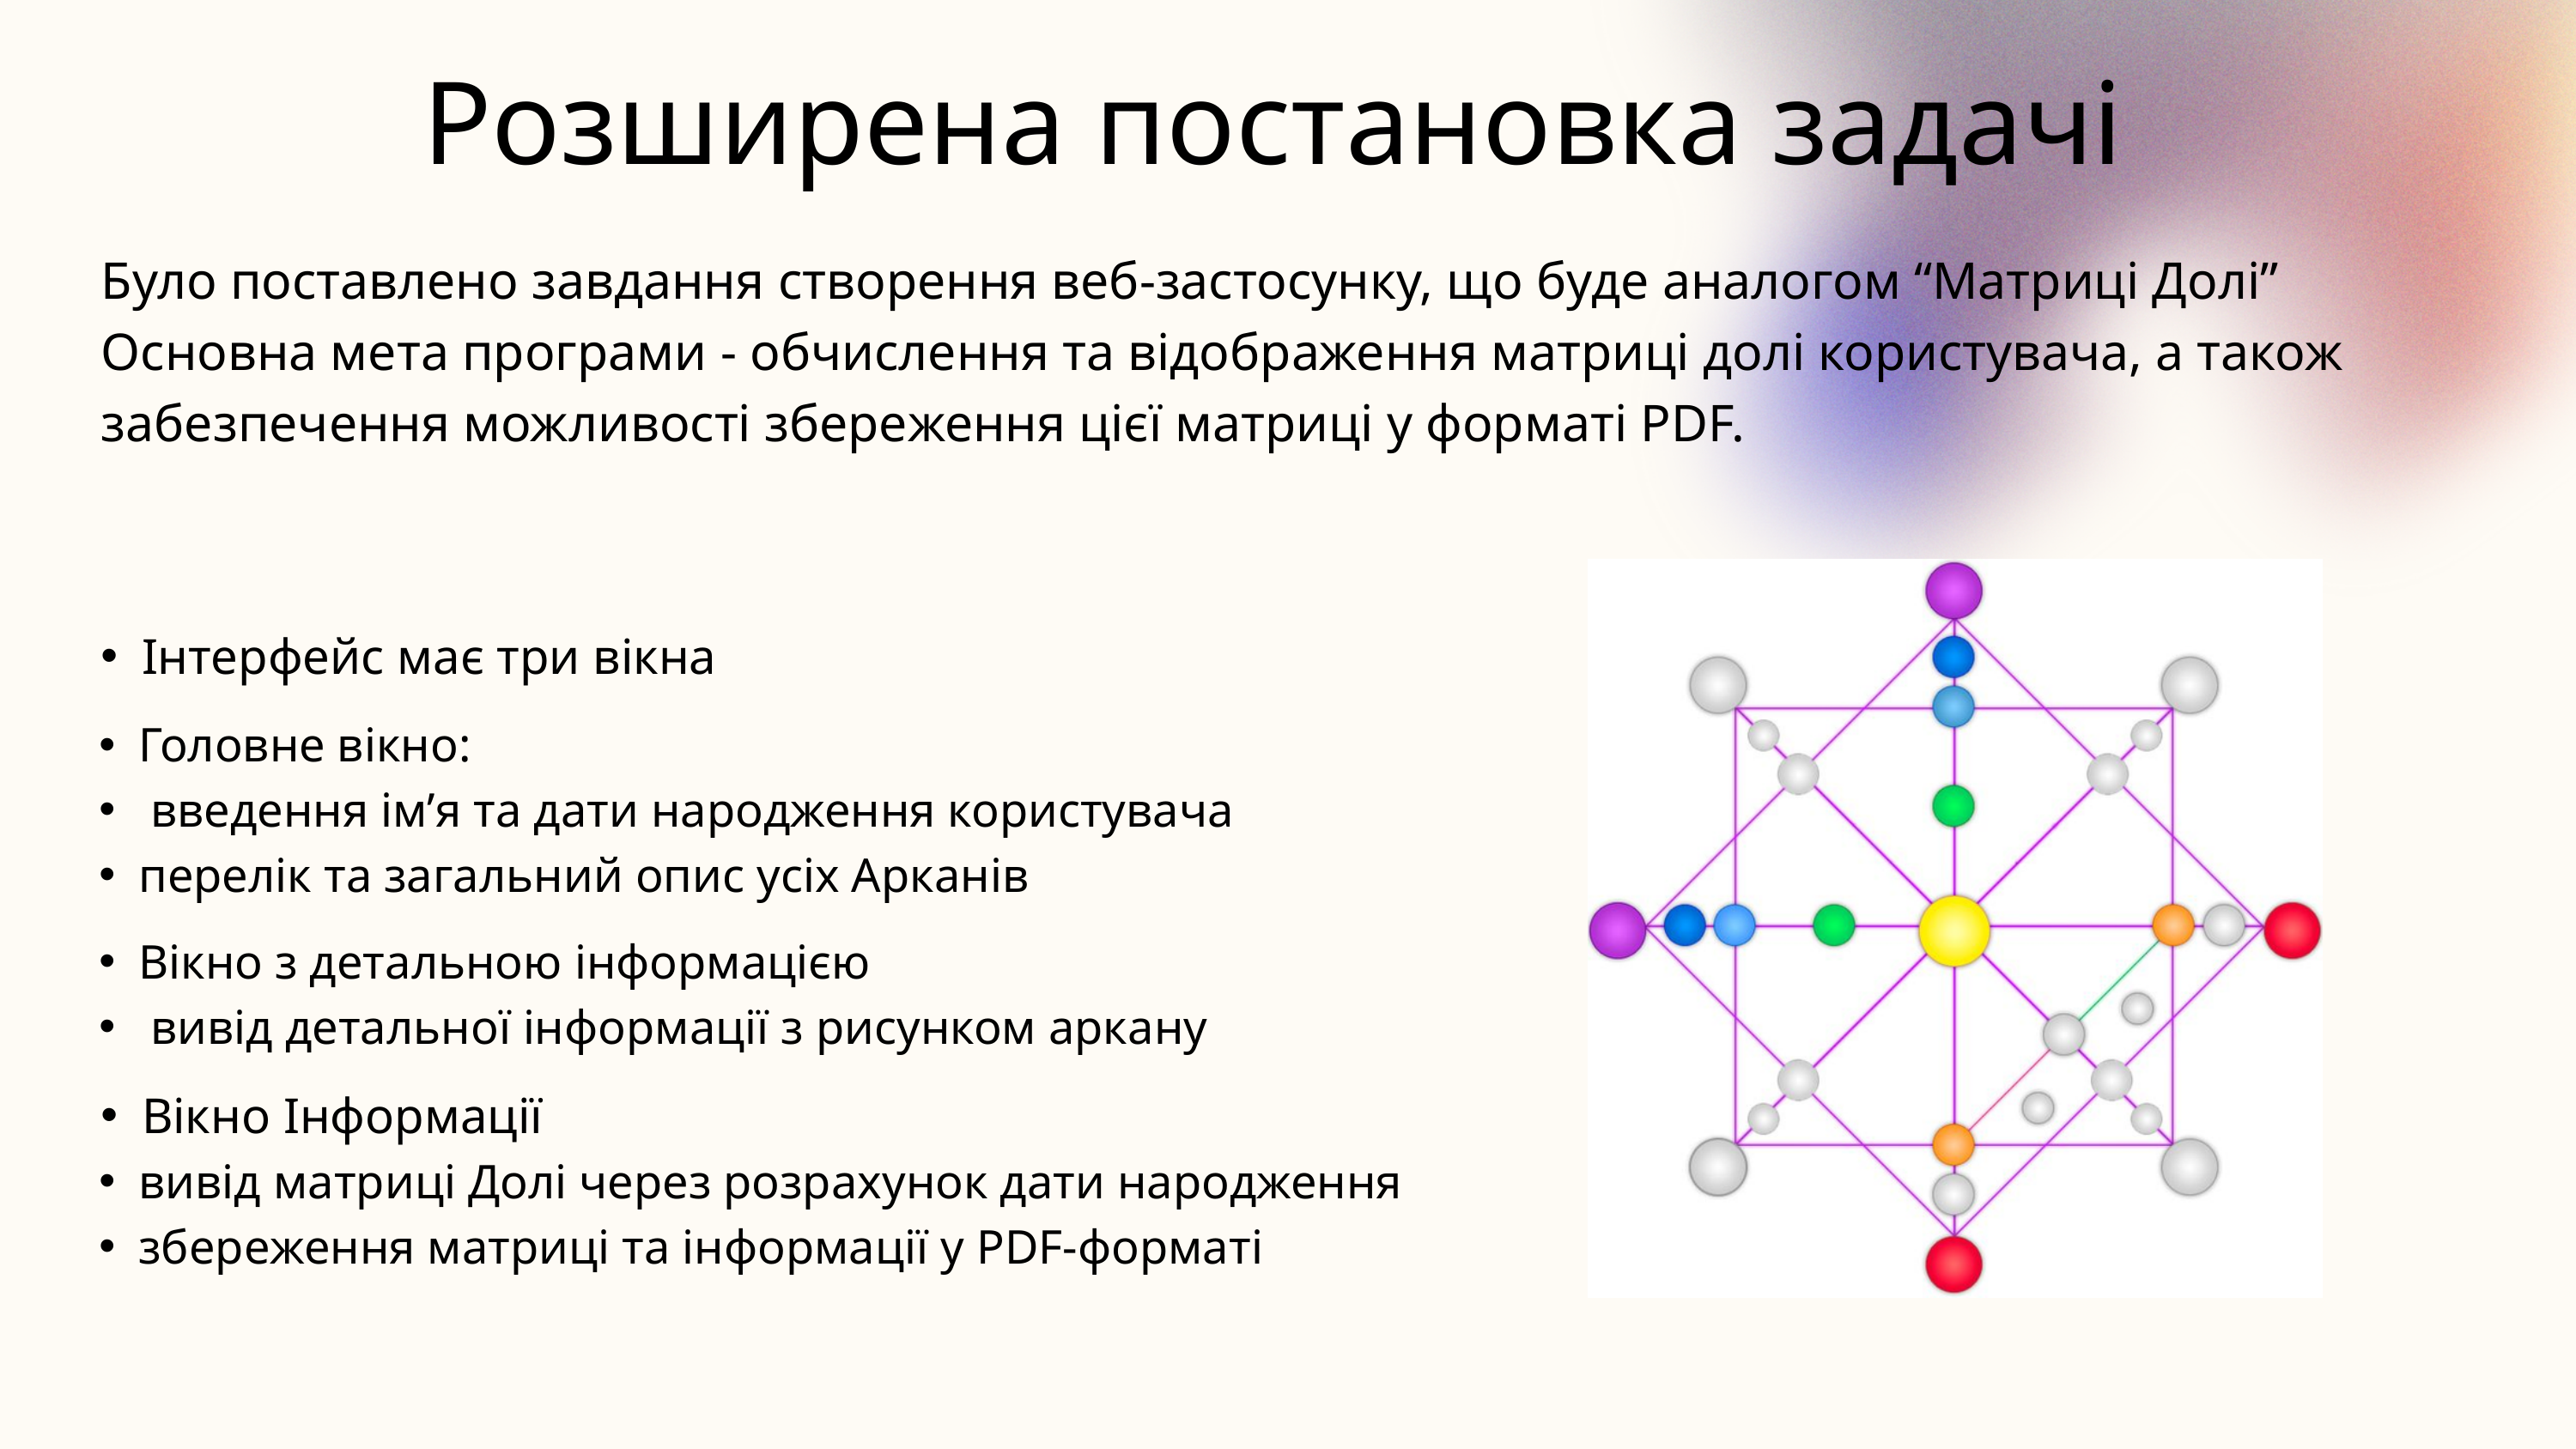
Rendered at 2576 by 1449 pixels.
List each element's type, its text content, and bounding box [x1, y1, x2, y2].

text_box Було поставлено завдання створення веб-застосунку, що буде аналогом “Матриці Долі” Основна мета програми - обчислення та відображення матриці долі користувача, а також забезпечення можливості збереження цієї матриці у форматі PDF. [100, 238, 2464, 528]
text_box [1587, 0, 2576, 618]
text_box [1587, 559, 2324, 618]
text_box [59, 621, 2576, 1449]
text_box Розширена постановка задачі [341, 27, 2235, 188]
